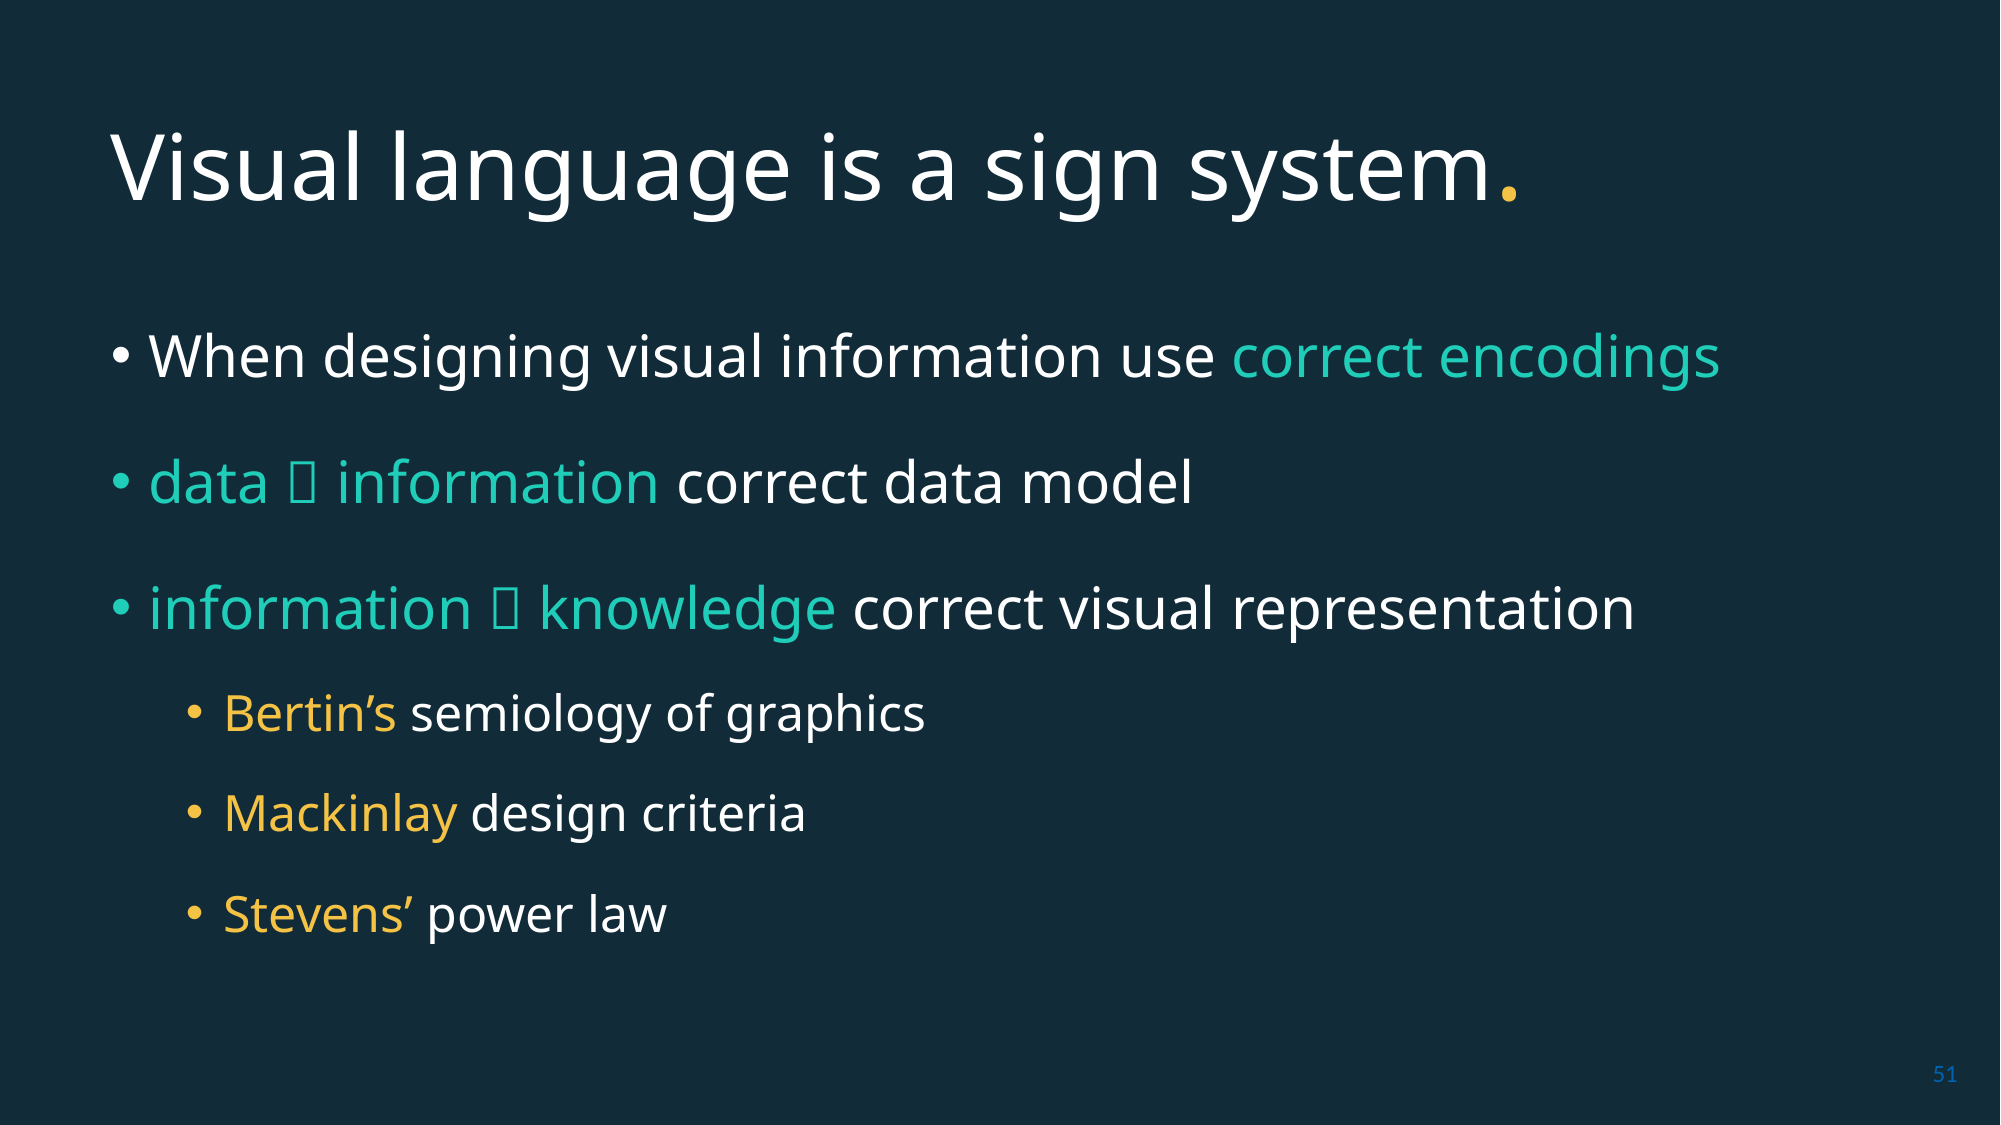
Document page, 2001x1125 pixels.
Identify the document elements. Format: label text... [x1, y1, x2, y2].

slide_number 51 [1538, 1042, 1974, 1103]
title Visual language is a sign system. [95, 55, 1821, 274]
list When designing visual information use correct encodings data  information correct data model information  knowledge correct visual representation Bertin’s semiology of graphics Mackinlay design criteria Stevens’ power law [95, 277, 1910, 1005]
